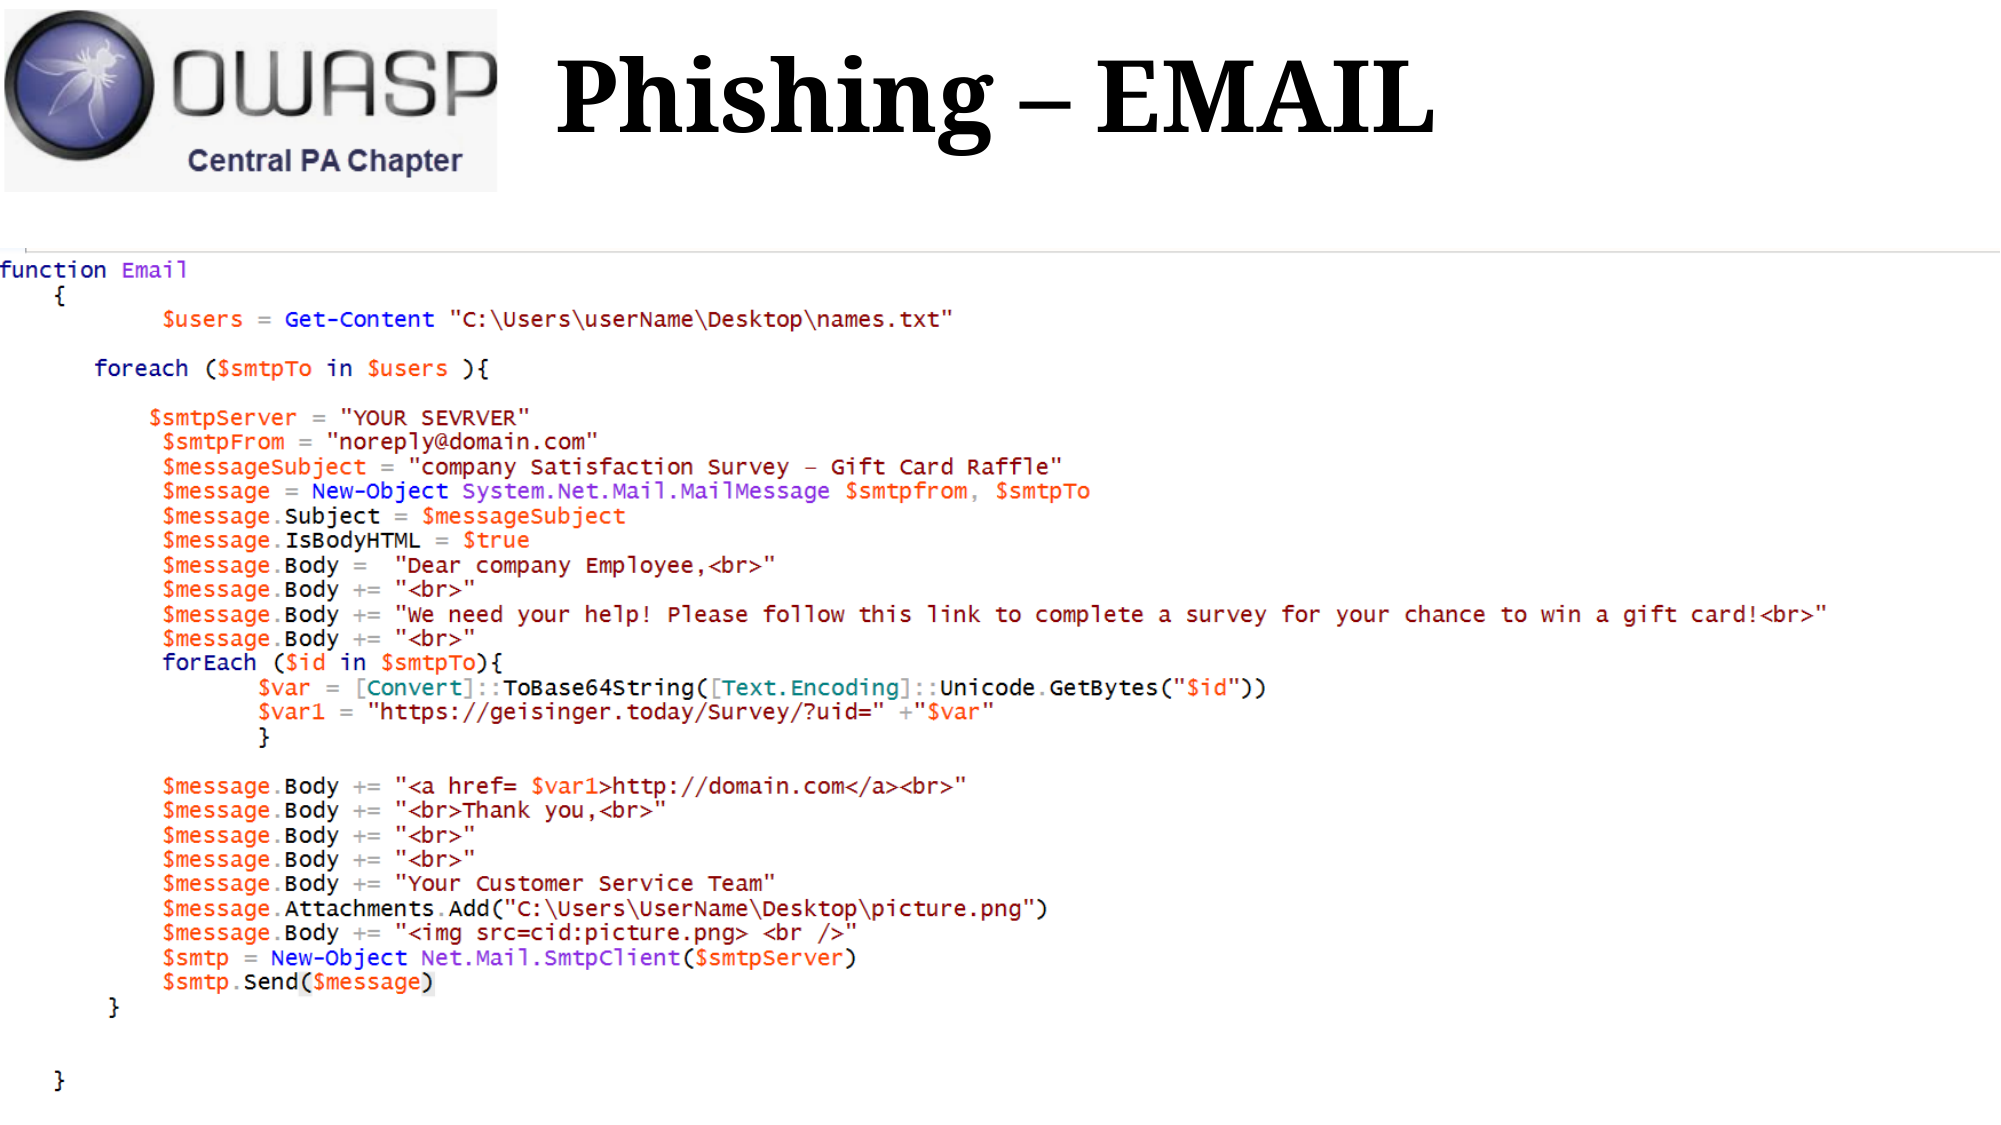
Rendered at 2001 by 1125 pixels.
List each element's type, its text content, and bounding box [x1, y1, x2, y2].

picture [0, 9, 502, 192]
picture [0, 248, 2000, 1103]
title Phishing – EMAIL [540, 33, 1799, 169]
